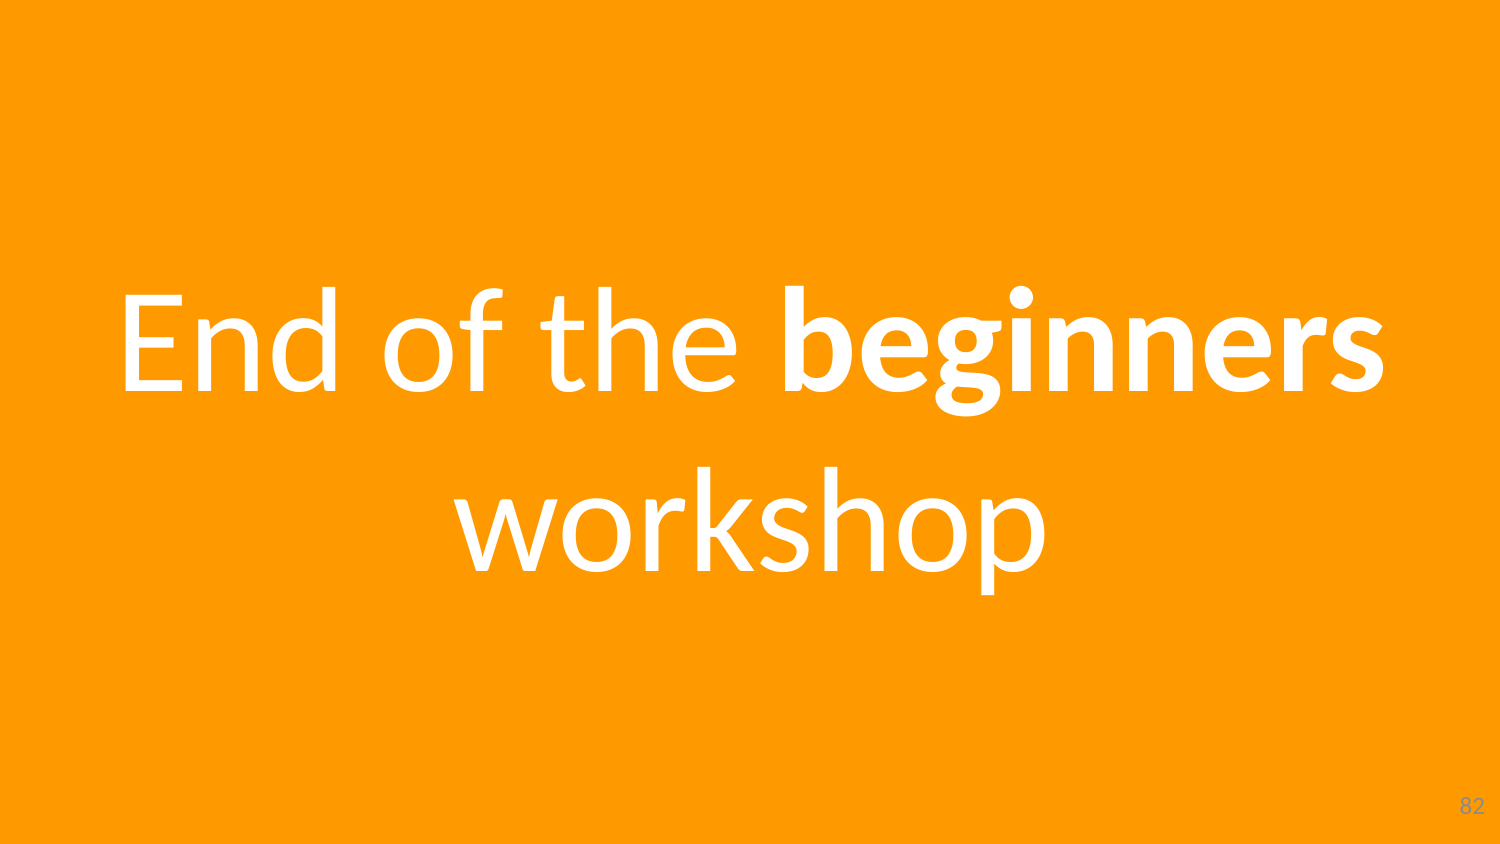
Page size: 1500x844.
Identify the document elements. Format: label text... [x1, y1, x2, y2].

title End of the beginners workshop [76, 351, 1427, 492]
slide_number 82 [1415, 782, 1500, 828]
